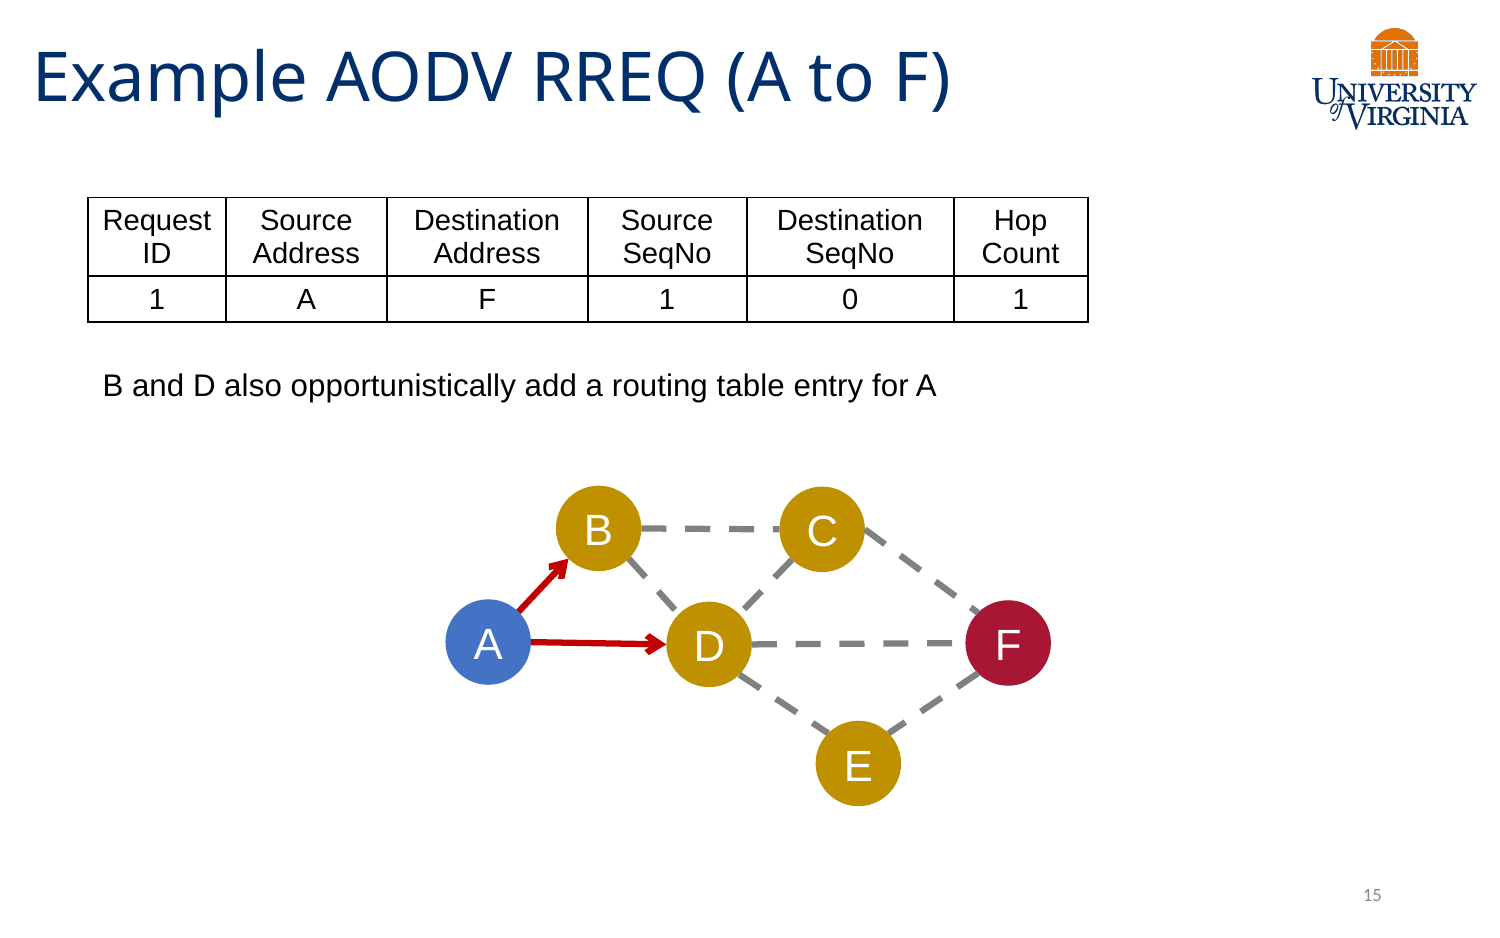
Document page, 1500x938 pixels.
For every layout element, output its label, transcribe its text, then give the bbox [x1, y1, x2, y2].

table_header Source Address [227, 198, 386, 275]
text_box E [813, 718, 904, 809]
table_header Hop Count [955, 198, 1087, 275]
table_header Request ID [89, 198, 225, 275]
text_box B and D also opportunistically add a routing table entry for A [87, 357, 1368, 410]
table_cell F [388, 277, 587, 321]
table_cell 0 [748, 277, 953, 321]
table_header Destination SeqNo [748, 198, 953, 275]
table_header Source SeqNo [589, 198, 746, 275]
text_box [864, 529, 979, 614]
table_cell 1 [589, 277, 746, 321]
table_cell A [227, 277, 386, 321]
text_box F [963, 598, 1054, 688]
text_box B [553, 483, 644, 574]
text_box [888, 672, 979, 734]
title Example AODV RREQ (A to F) [17, 14, 1297, 145]
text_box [739, 674, 829, 734]
table_header Destination Address [388, 198, 587, 275]
picture [1312, 28, 1477, 130]
table_cell 1 [89, 277, 225, 321]
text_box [739, 559, 793, 615]
text_box C [777, 484, 867, 575]
table_cell 1 [955, 277, 1087, 321]
text_box D [664, 599, 754, 690]
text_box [628, 558, 680, 615]
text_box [530, 641, 667, 645]
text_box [518, 558, 569, 613]
slide_number 15 [1059, 868, 1397, 919]
text_box A [443, 597, 533, 687]
